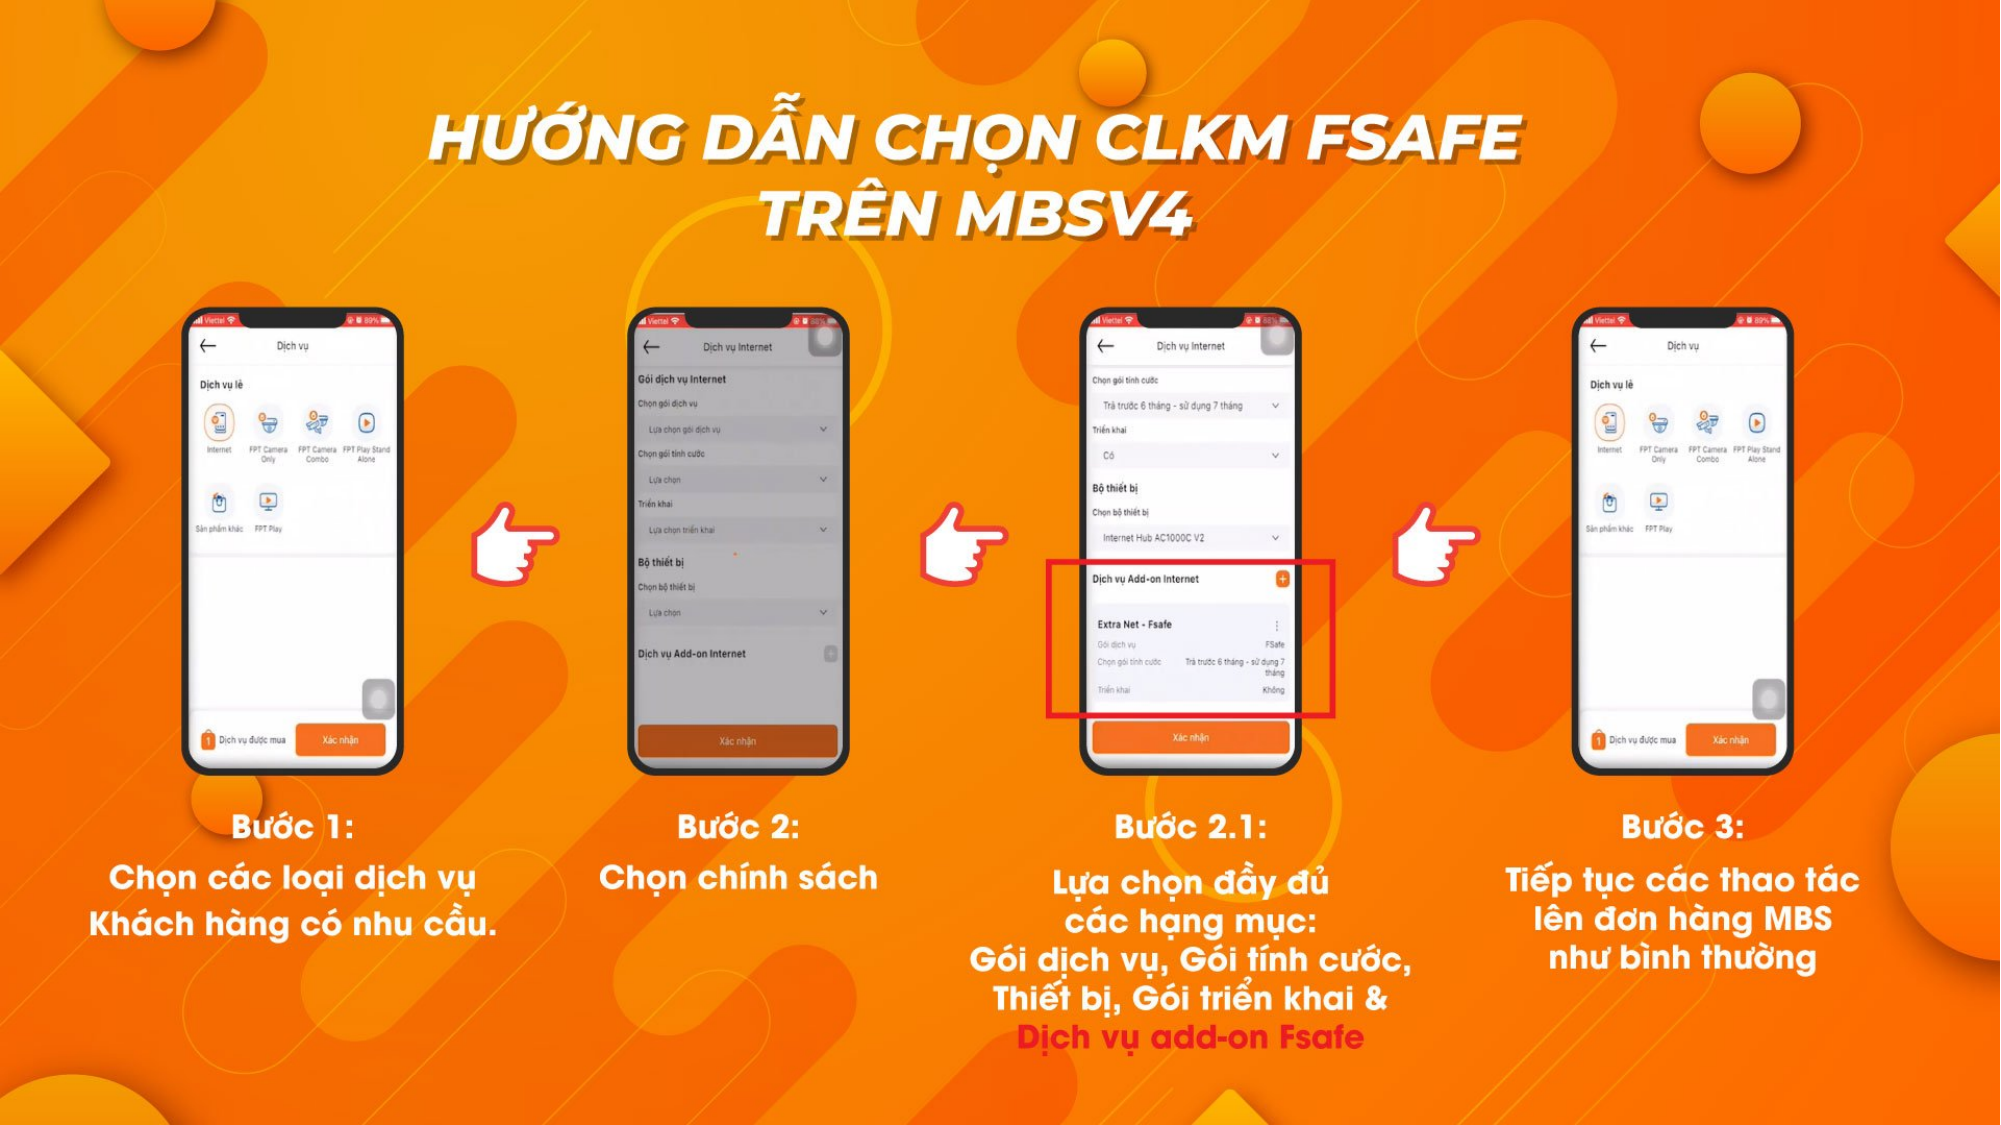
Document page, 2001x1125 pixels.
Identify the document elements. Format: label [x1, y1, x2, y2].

list [0, 0, 2000, 1125]
